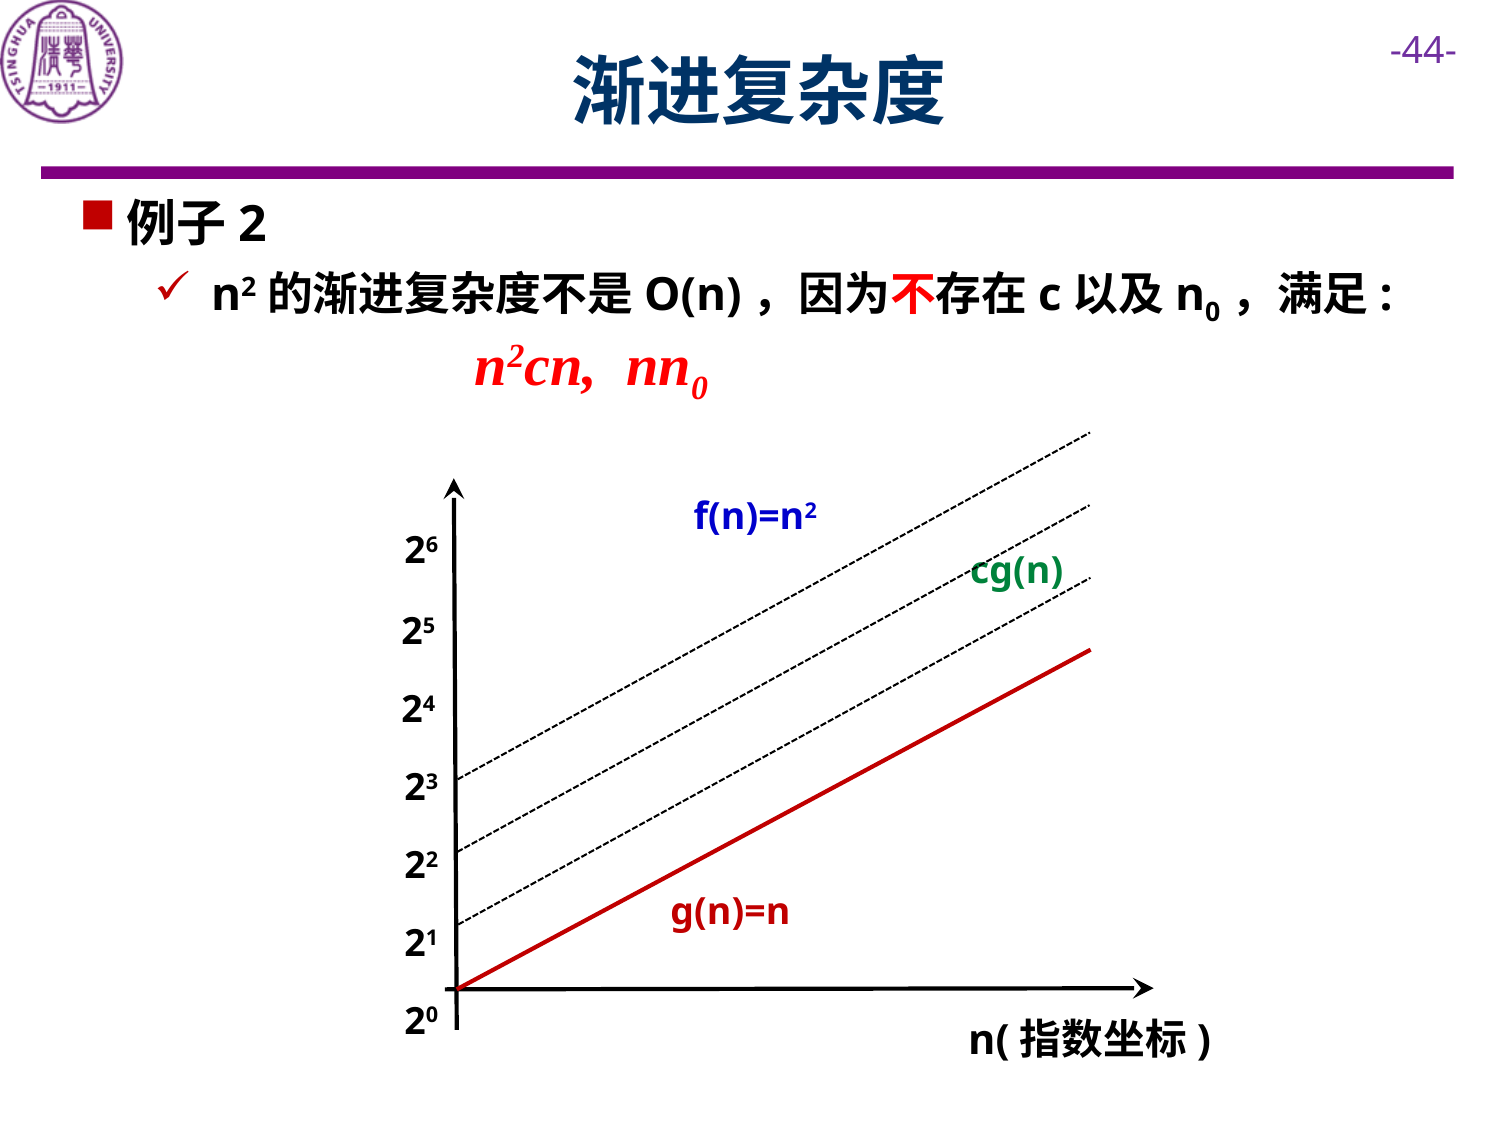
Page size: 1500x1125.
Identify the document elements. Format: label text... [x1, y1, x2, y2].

title 渐进复杂度 [135, 13, 1383, 165]
text_box 23 [374, 755, 448, 816]
text_box 25 [371, 599, 448, 660]
text_box 26 [374, 518, 448, 579]
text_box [456, 787, 1090, 853]
text_box 24 [371, 677, 448, 738]
text_box 20 [374, 989, 469, 1049]
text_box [453, 996, 457, 1031]
text_box 22 [374, 833, 448, 894]
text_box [457, 432, 1091, 780]
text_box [457, 858, 1091, 925]
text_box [456, 930, 1091, 990]
picture [0, 0, 124, 124]
text_box 21 [374, 911, 448, 972]
text_box n(指数坐标) [924, 1005, 1255, 1071]
